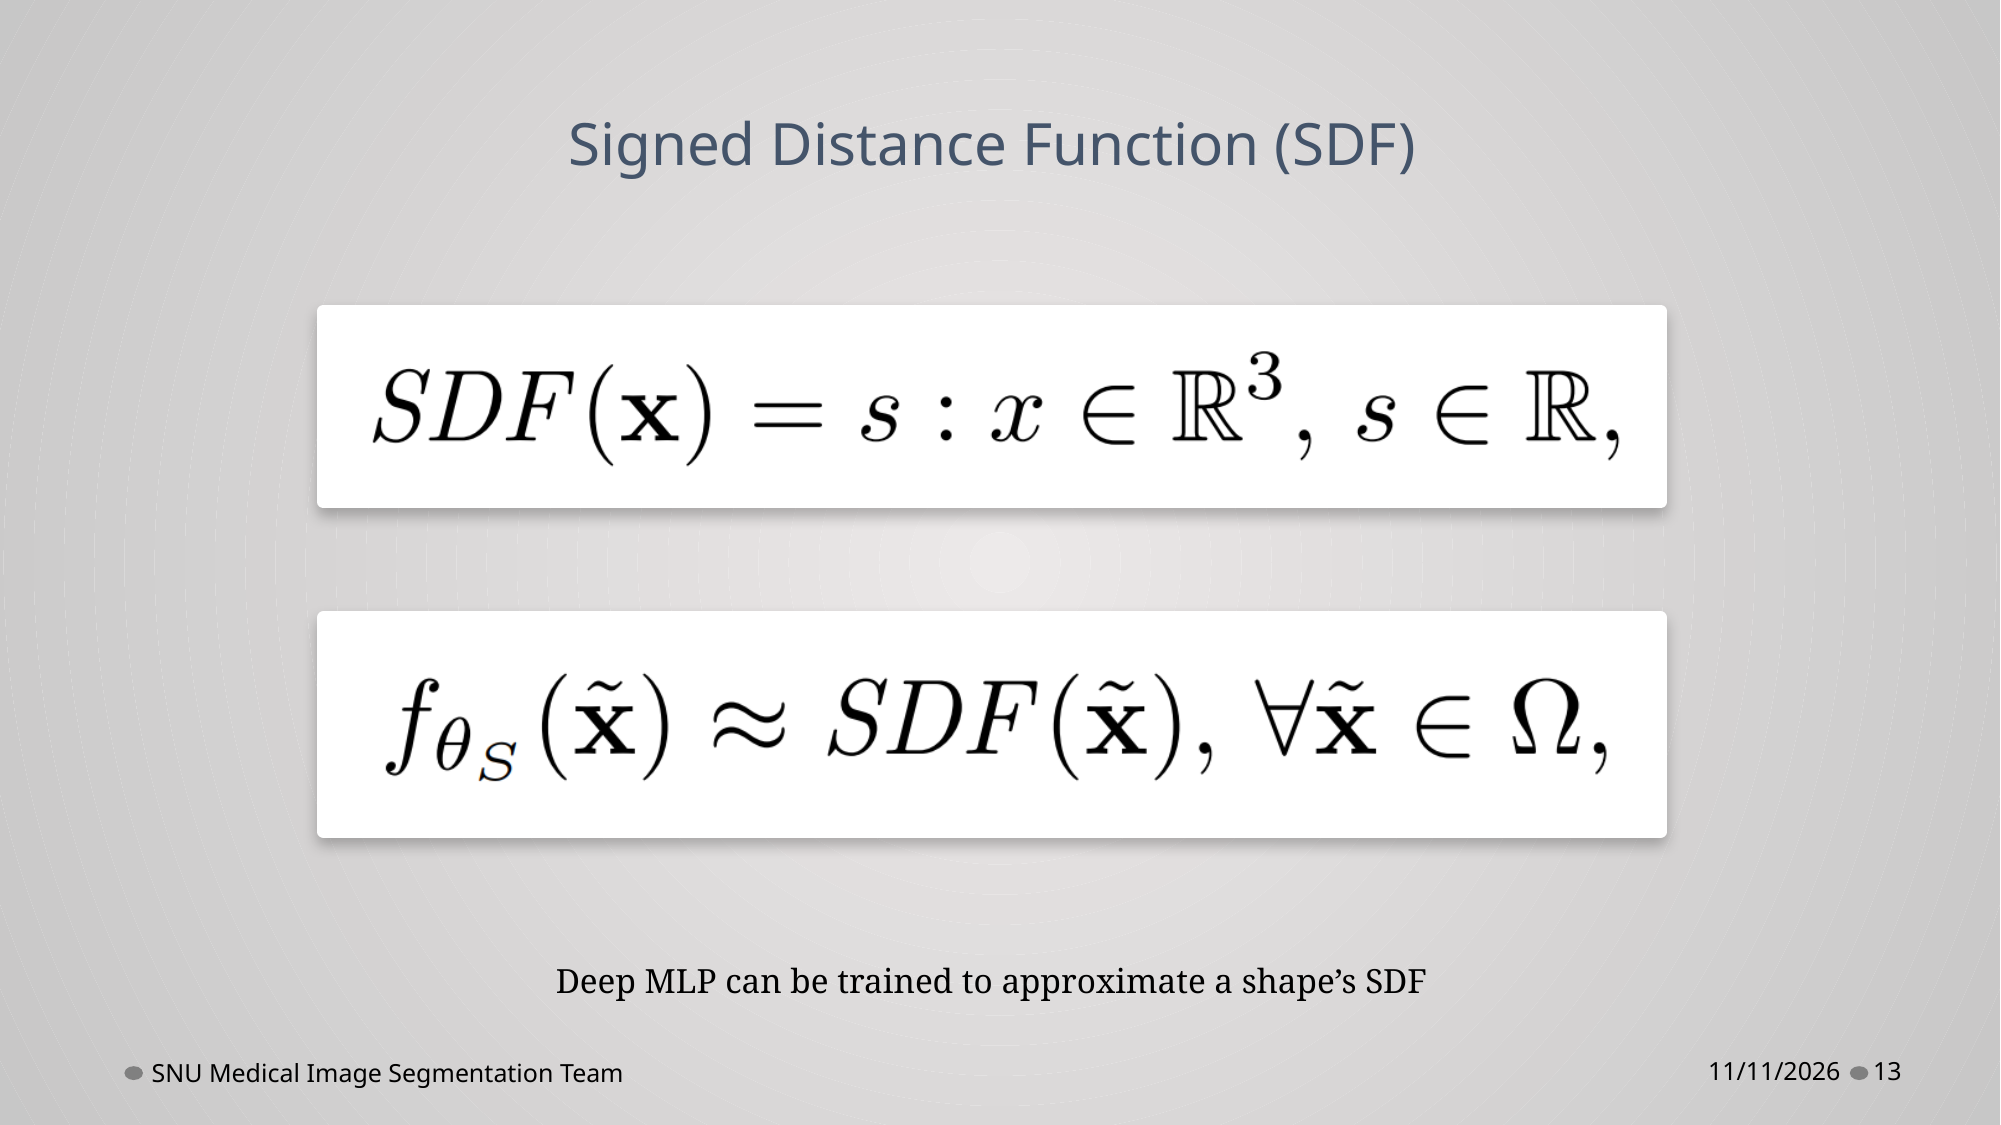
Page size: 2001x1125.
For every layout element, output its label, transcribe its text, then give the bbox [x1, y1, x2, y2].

slide_number 13 [1868, 1042, 1992, 1103]
picture [329, 623, 1655, 826]
picture [329, 317, 1655, 496]
footer SNU Medical Image Segmentation Team [144, 1042, 768, 1103]
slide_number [1391, 1042, 1849, 1103]
title Signed Distance Function (SDF) [367, 37, 1617, 185]
list Deep MLP can be trained to approximate a shape’s SDF [367, 953, 1617, 1041]
